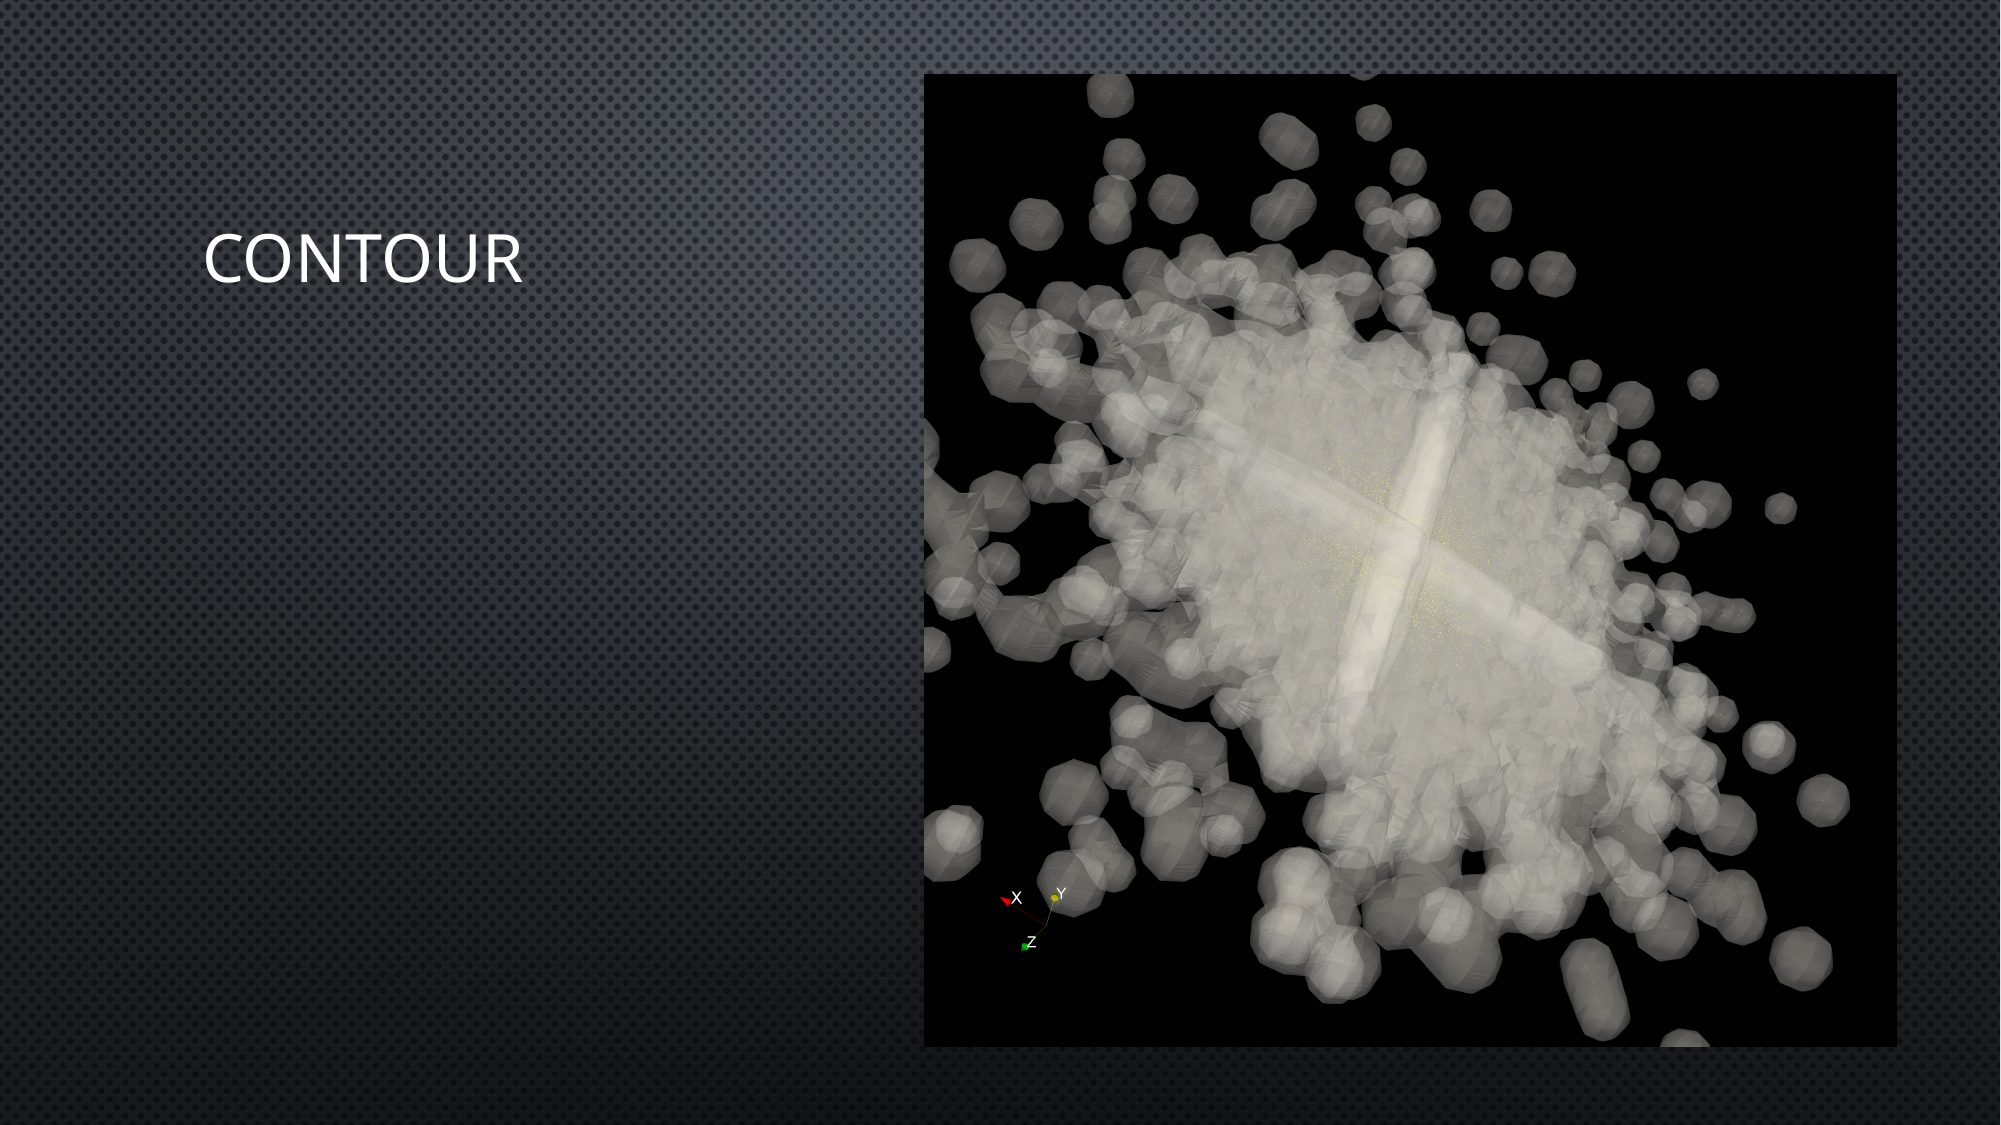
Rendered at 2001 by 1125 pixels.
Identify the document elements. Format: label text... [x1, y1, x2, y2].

title Contour [187, 99, 924, 413]
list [924, 74, 1897, 1047]
